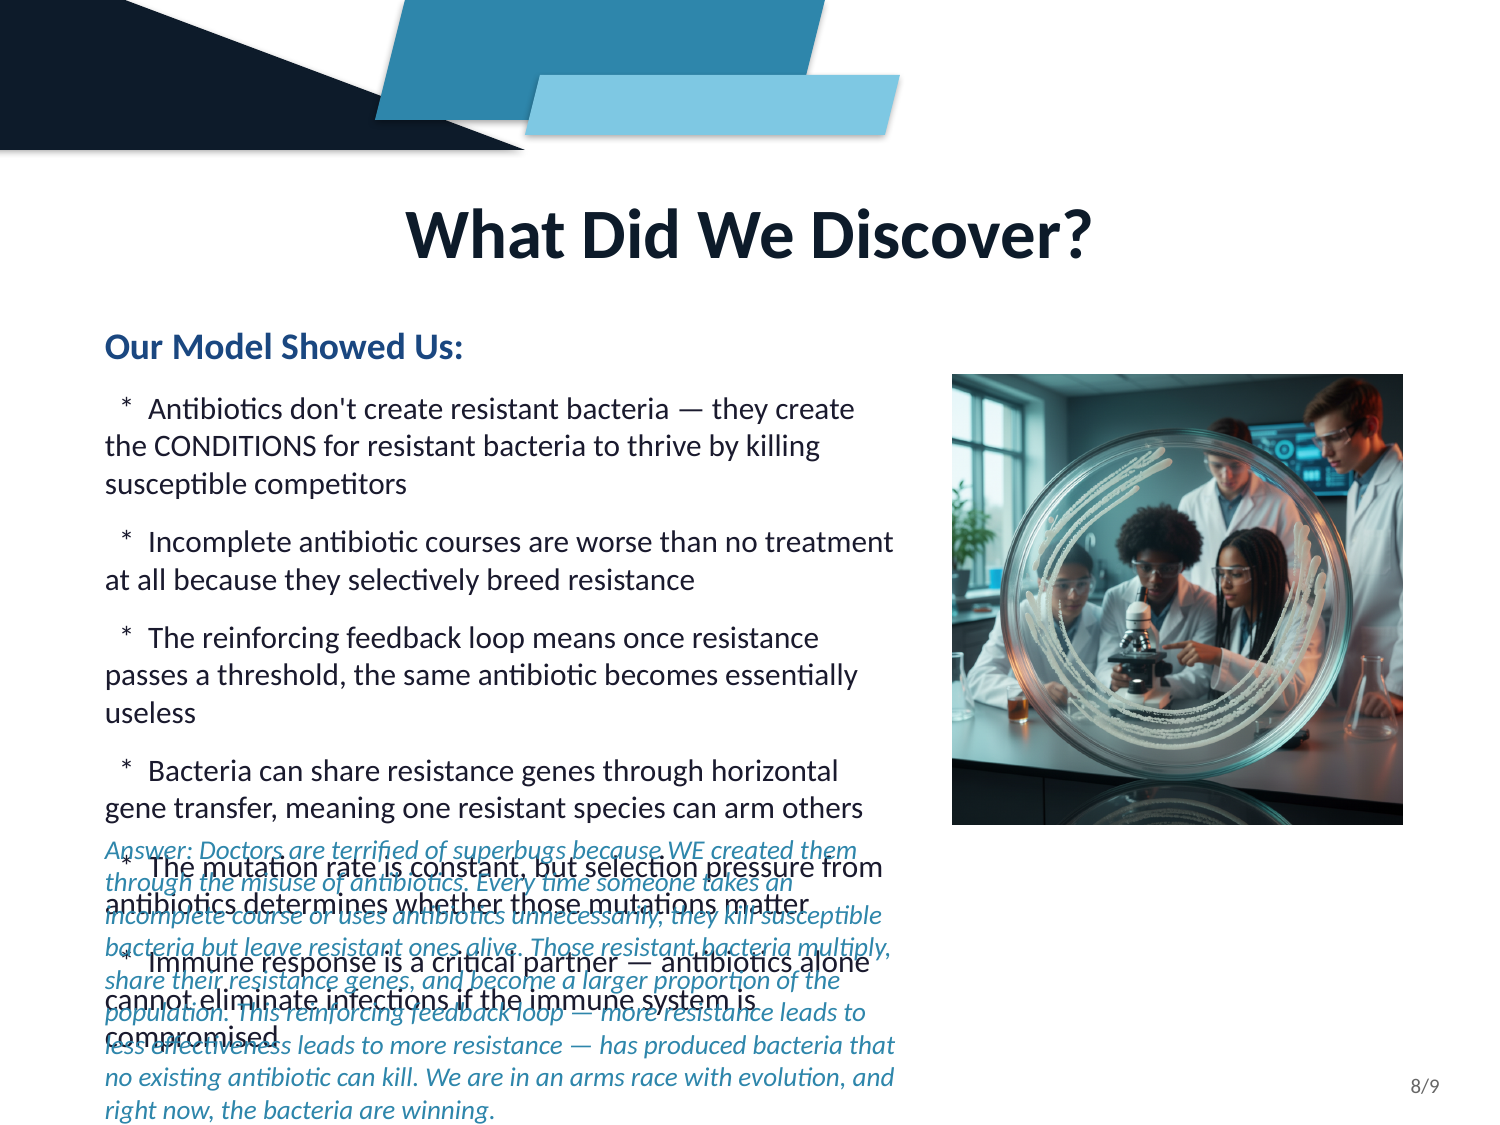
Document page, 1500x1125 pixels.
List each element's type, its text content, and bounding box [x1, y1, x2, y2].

text_box What Did We Discover? [390, 179, 1110, 280]
text_box [374, 0, 826, 121]
text_box Answer: Doctors are terrified of superbugs because WE created them through the misuse of antibiotics. Every time someone takes an incomplete course or uses antibiotics unnecessarily, they kill susceptible bacteria but leave resistant ones alive. Those resistant bacteria multiply, share their resistance genes, and become a larger proportion of the population. This reinforcing feedback loop — more resistance leads to less effectiveness leads to more resistance — has produced bacteria that no existing antibiotic can kill. We are in an arms race with evolution, and right now, the bacteria are winning. [89, 824, 915, 1125]
text_box 8/9 [1395, 1065, 1455, 1105]
text_box [0, 0, 526, 151]
text_box Our Model Showed Us: * Antibiotics don't create resistant bacteria — they create the CONDITIONS for resistant bacteria to thrive by killing susceptible competitors * Incomplete antibiotic courses are worse than no treatment at all because they selectively breed resistance * The reinforcing feedback loop means once resistance passes a threshold, the same antibiotic becomes essentially useless * Bacteria can share resistance genes through horizontal gene transfer, meaning one resistant species can arm others * The mutation rate is constant, but selection pressure from antibiotics determines whether those mutations matter * Immune response is a critical partner — antibiotics alone cannot eliminate infections if the immune system is compromised [89, 314, 915, 824]
text_box [524, 74, 901, 136]
picture [952, 374, 1403, 826]
